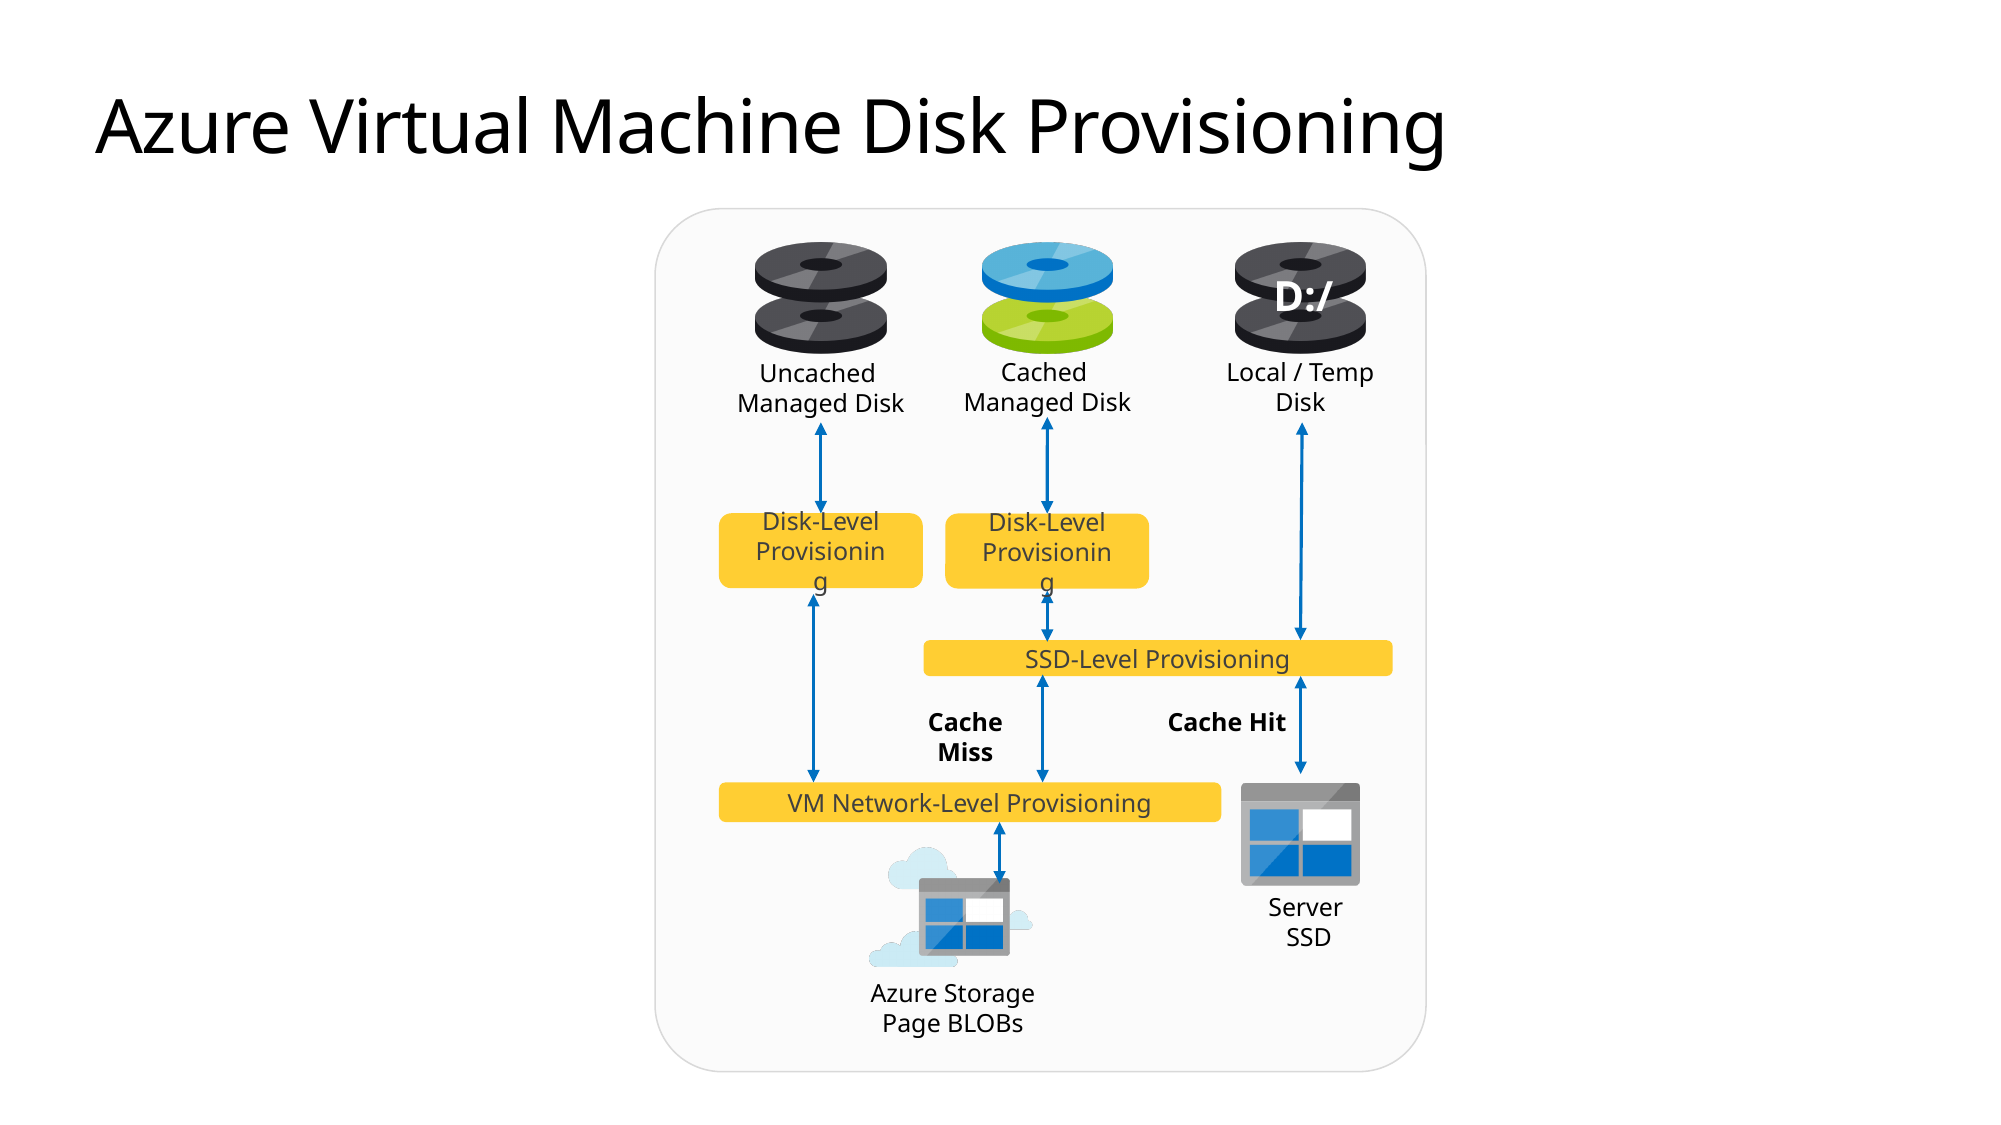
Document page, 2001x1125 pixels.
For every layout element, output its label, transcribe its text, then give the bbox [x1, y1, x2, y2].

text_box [654, 208, 1427, 1072]
title Azure Virtual Machine Disk Provisioning [94, 78, 1903, 169]
